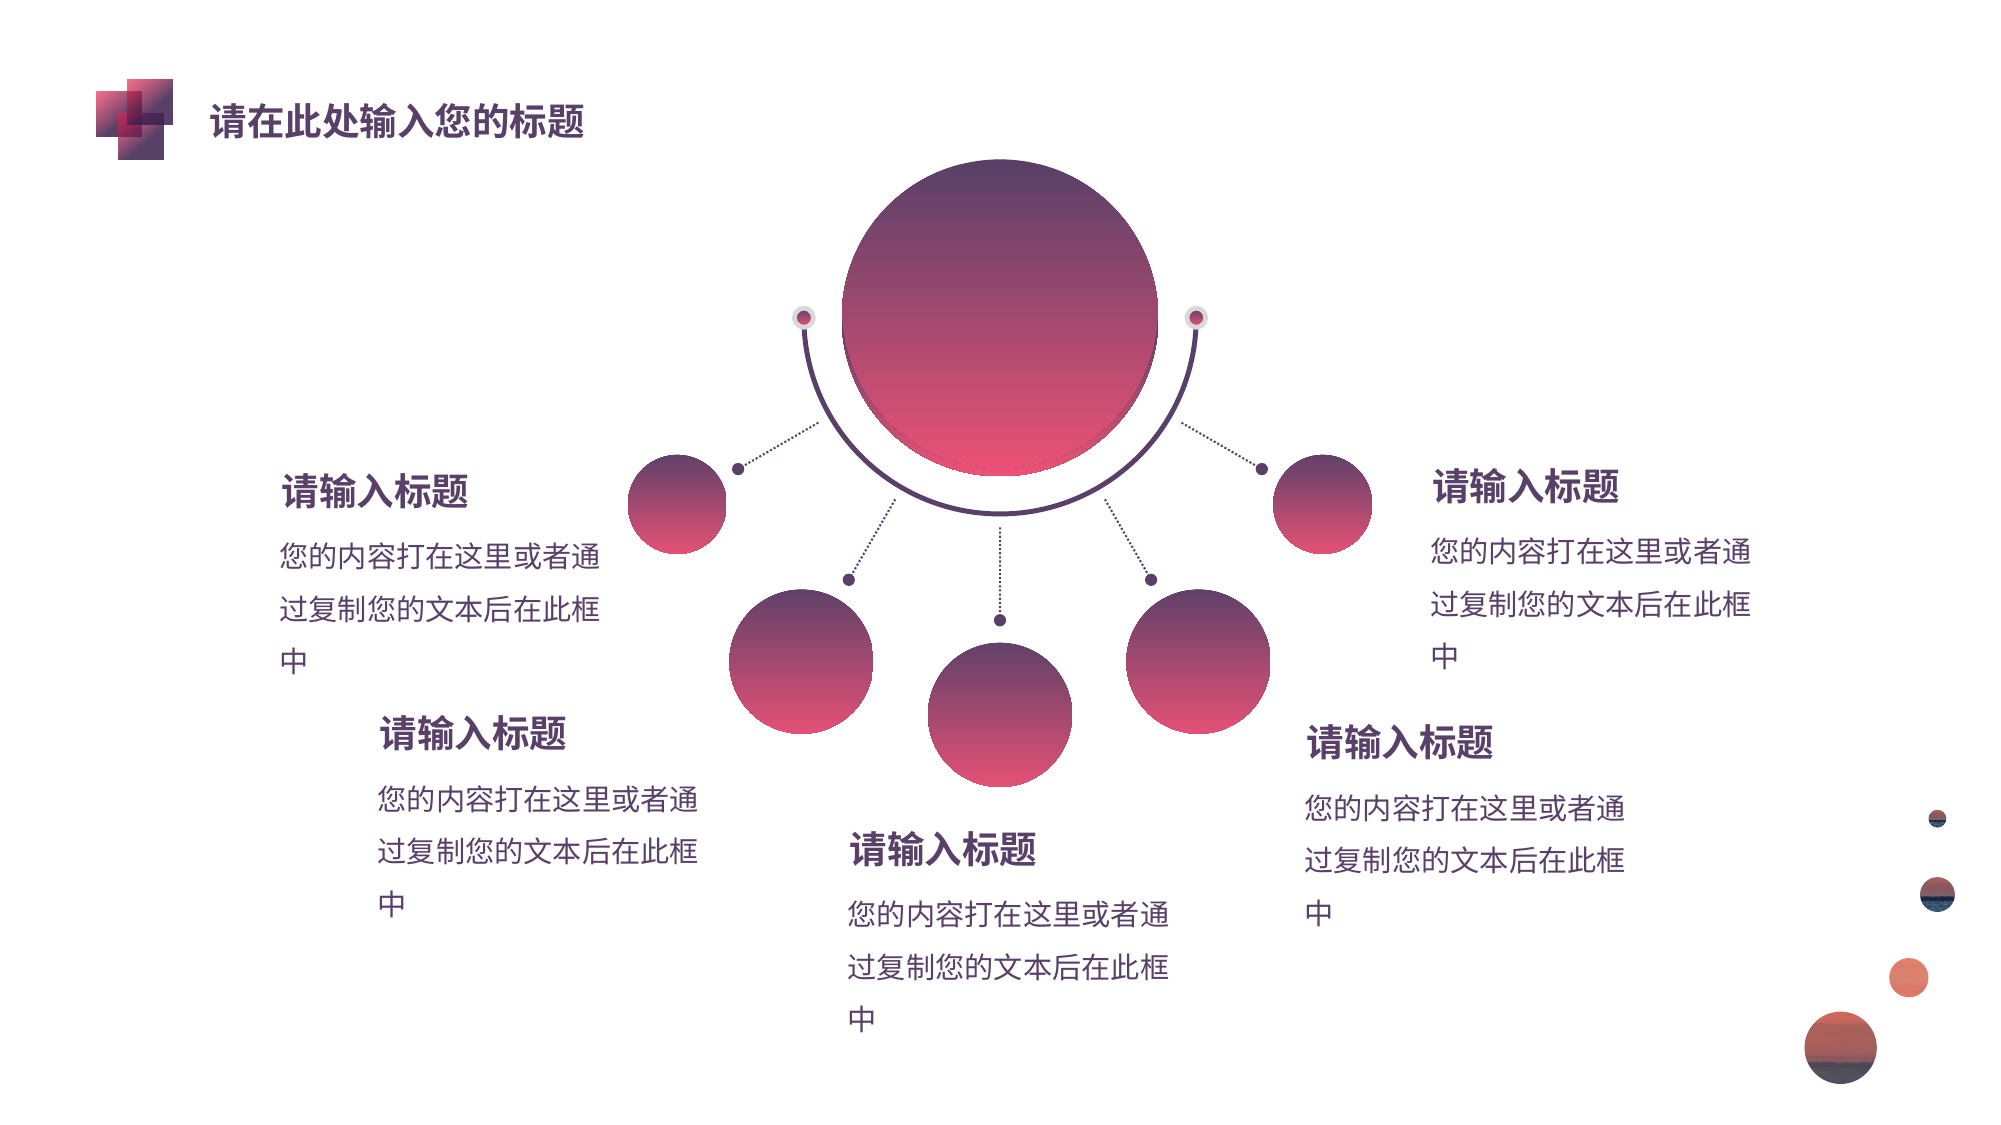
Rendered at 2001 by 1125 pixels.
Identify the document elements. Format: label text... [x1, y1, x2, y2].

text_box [96, 79, 173, 160]
text_box 请在此处输入您的标题 [194, 91, 649, 151]
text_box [1804, 809, 1955, 1084]
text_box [266, 460, 610, 674]
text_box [620, 159, 1380, 798]
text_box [364, 703, 708, 917]
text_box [1417, 455, 1761, 670]
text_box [1291, 712, 1635, 926]
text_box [835, 818, 1178, 1033]
